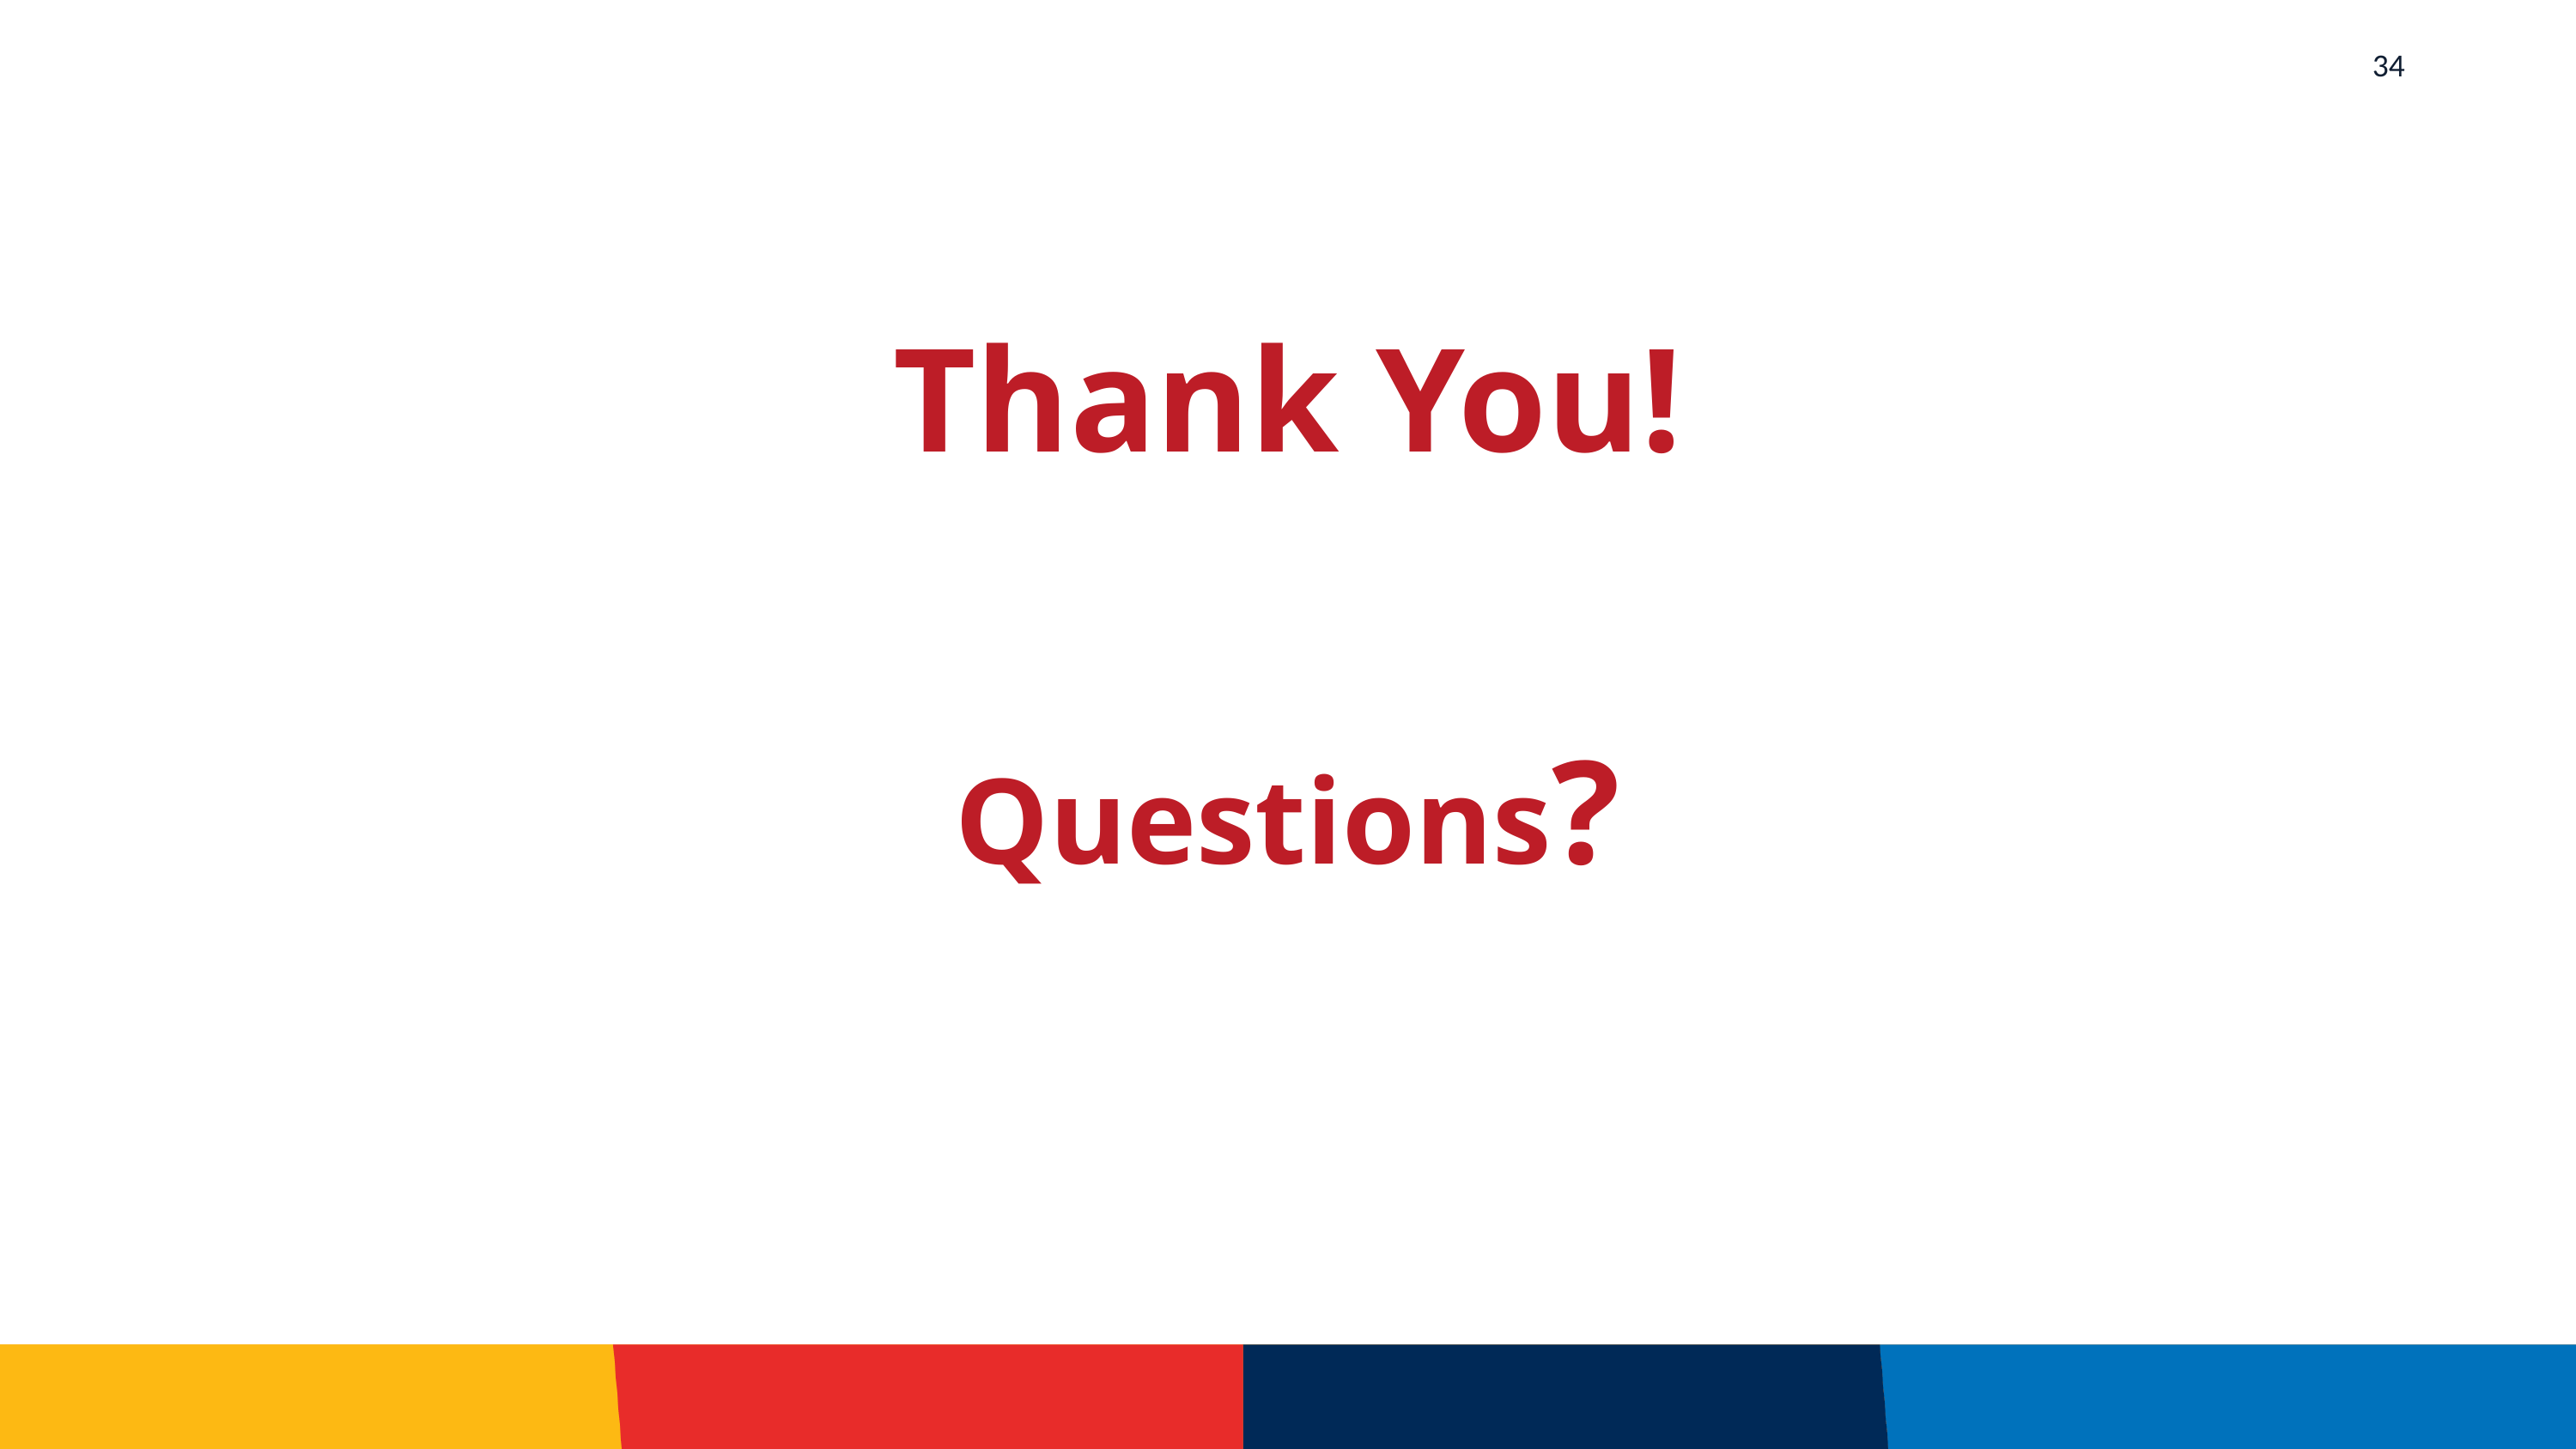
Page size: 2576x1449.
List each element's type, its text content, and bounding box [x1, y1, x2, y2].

text_box 34 [2360, 38, 2438, 78]
picture [0, 0, 2576, 1449]
title Thank You! Questions? [142, 336, 2434, 491]
